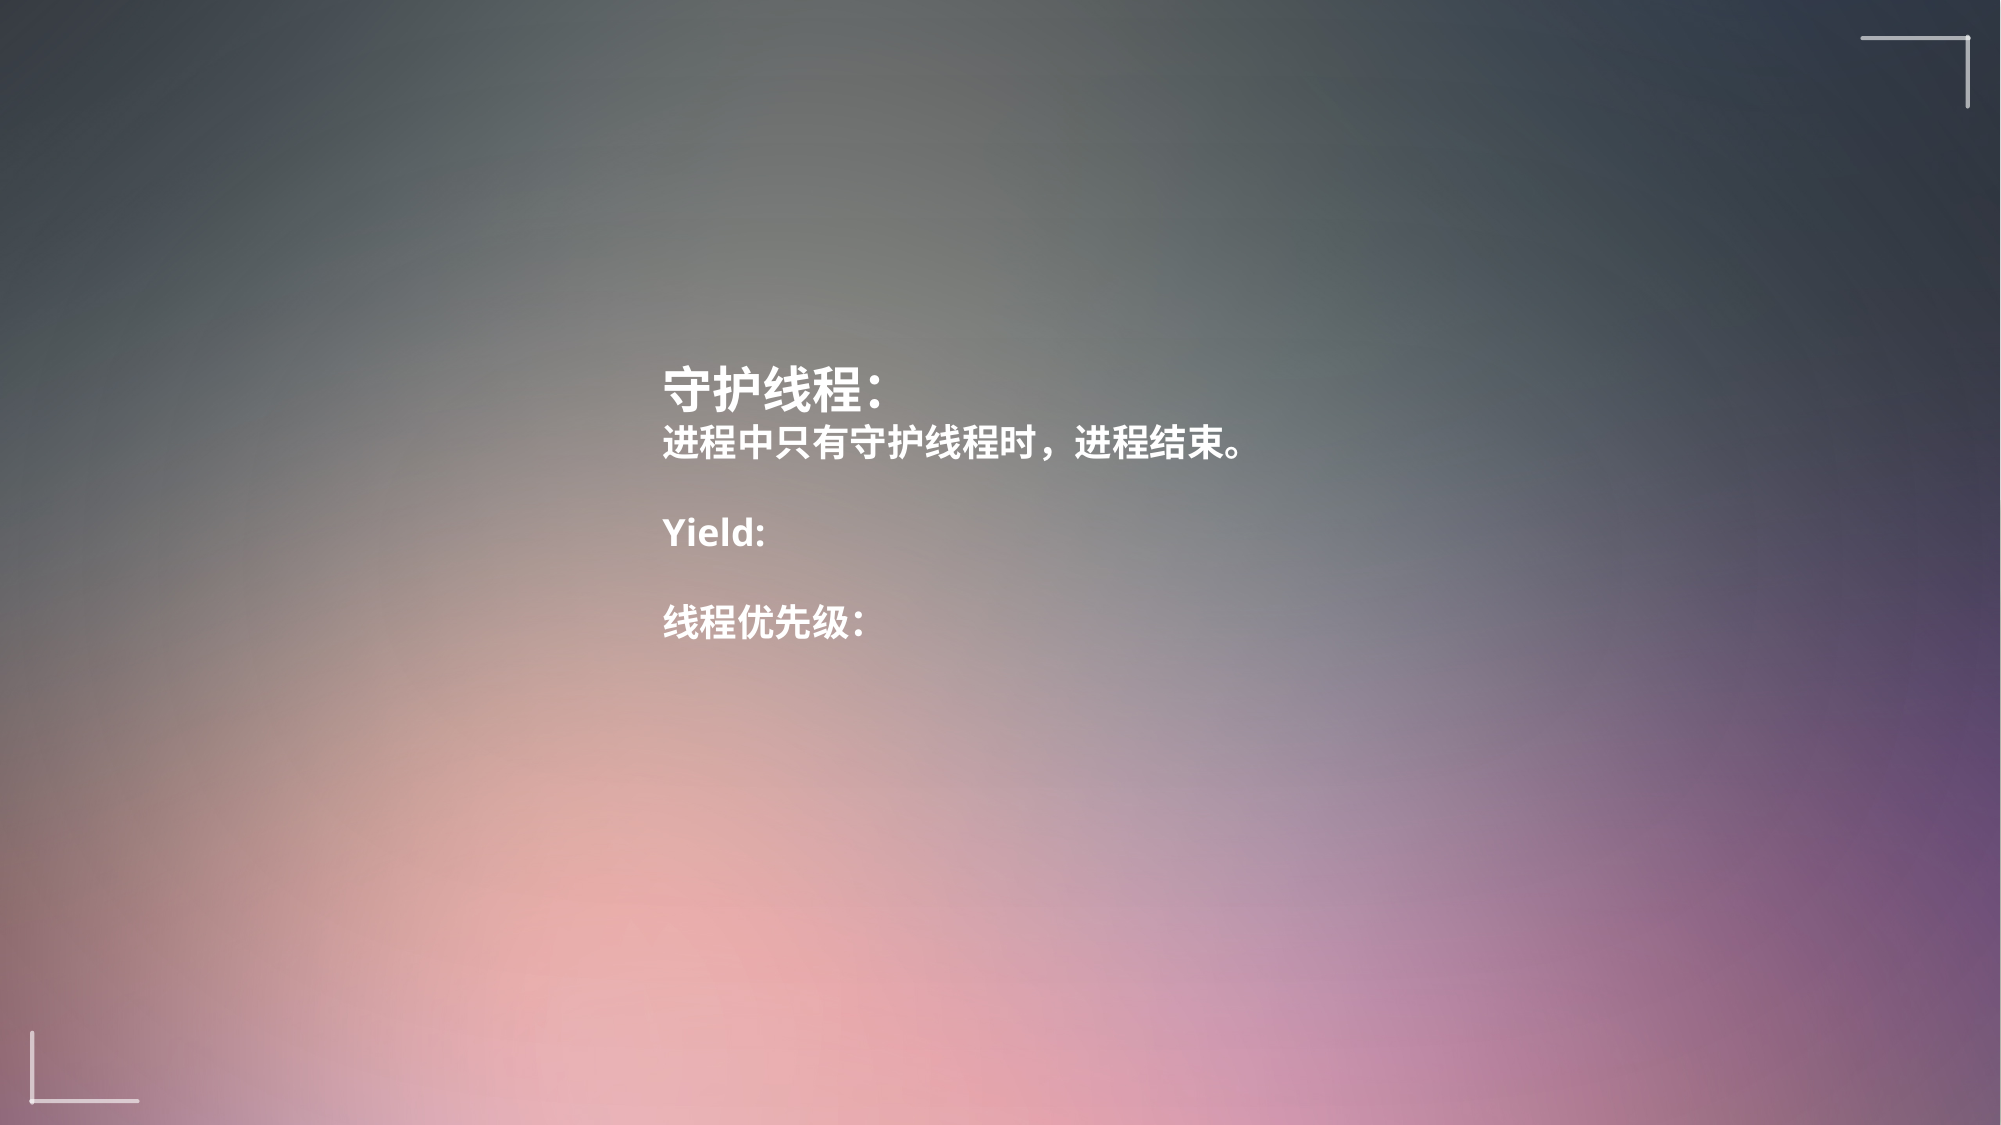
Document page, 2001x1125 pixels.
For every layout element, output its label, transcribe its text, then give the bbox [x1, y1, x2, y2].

text_box 守护线程： 进程中只有守护线程时，进程结束。 Yield: 线程优先级： [647, 351, 1278, 697]
picture [0, 0, 2000, 1125]
